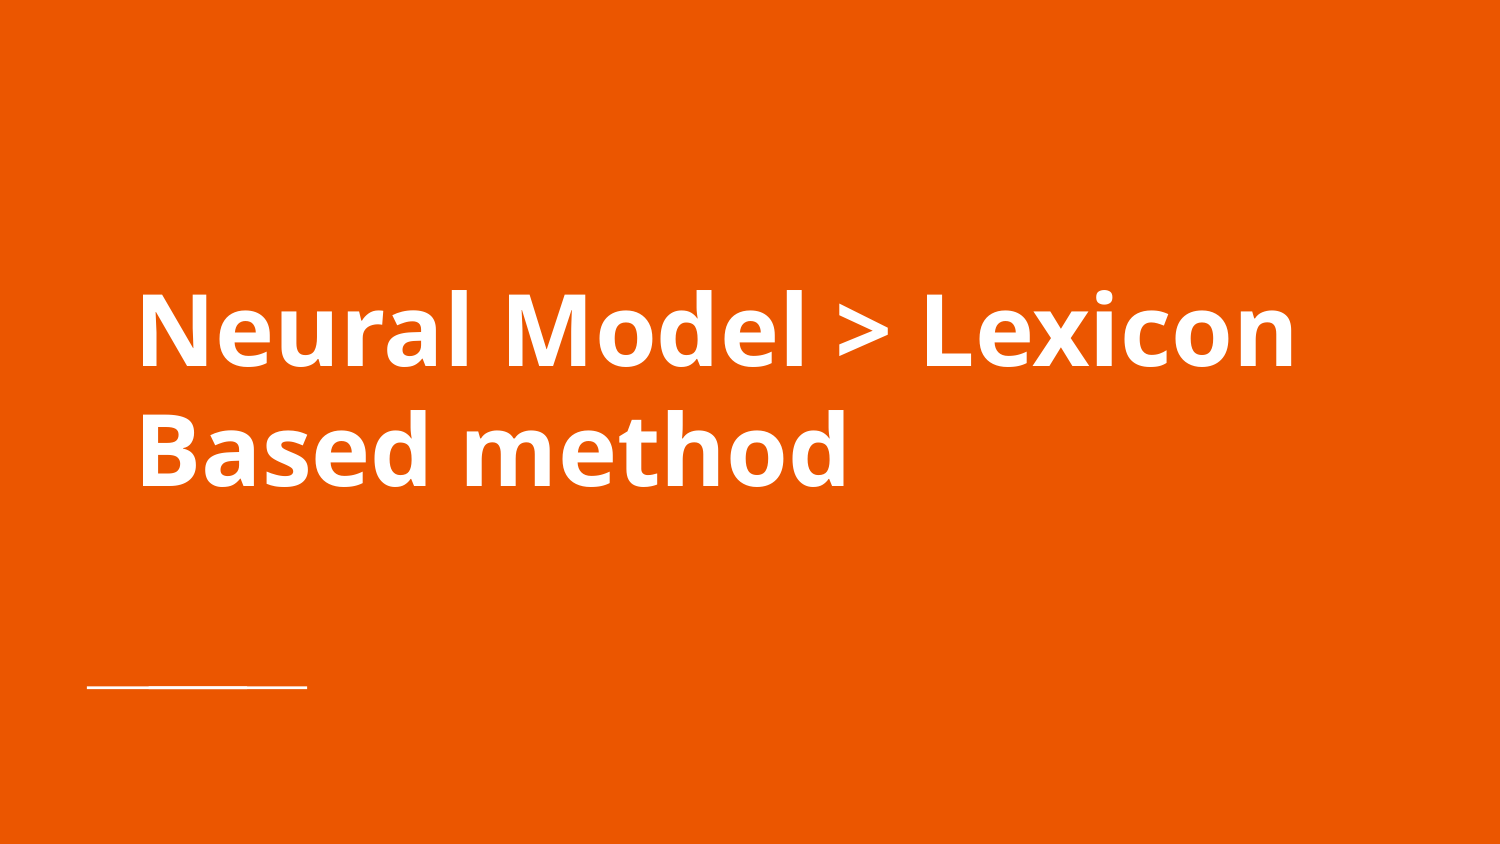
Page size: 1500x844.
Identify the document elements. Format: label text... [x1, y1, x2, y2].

title Neural Model > Lexicon Based method [119, 141, 1419, 632]
